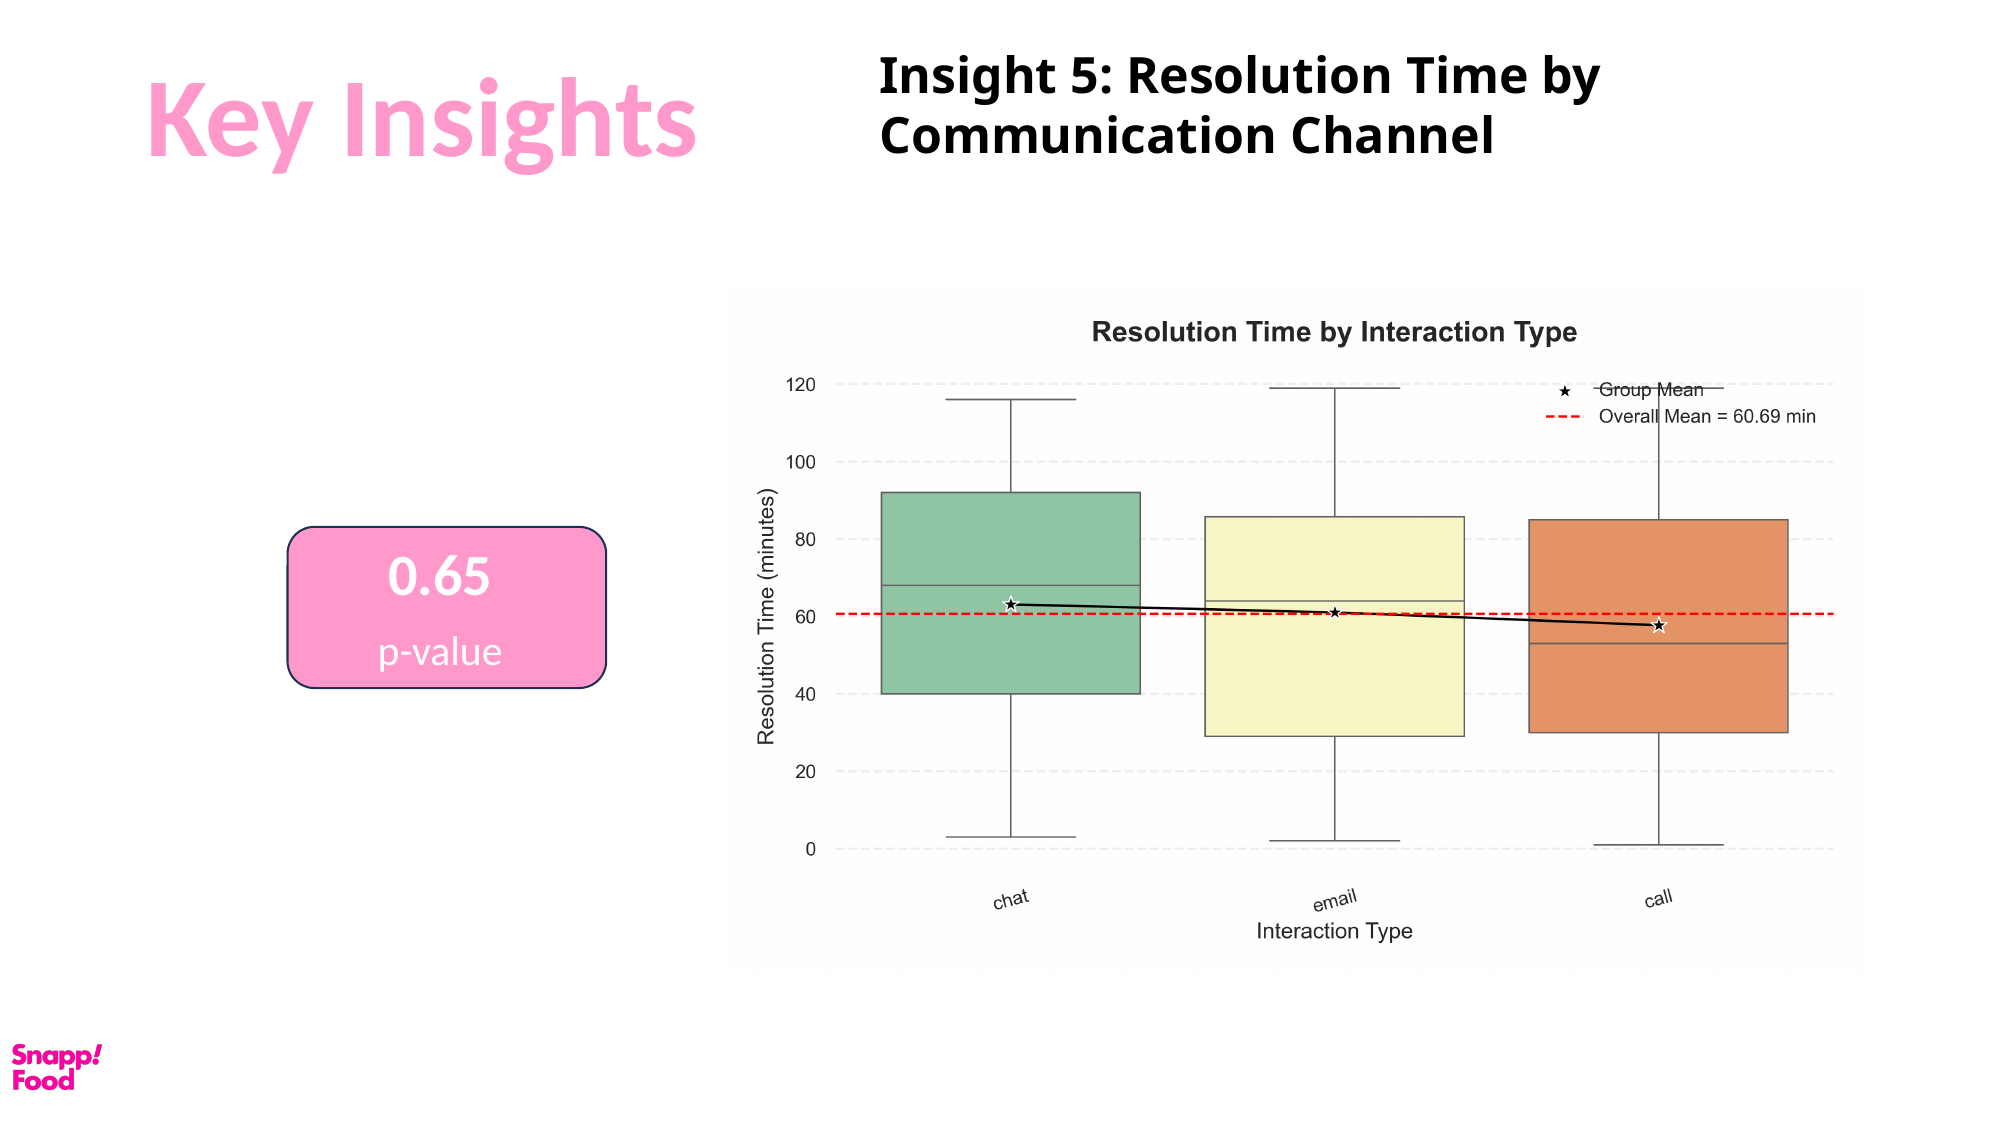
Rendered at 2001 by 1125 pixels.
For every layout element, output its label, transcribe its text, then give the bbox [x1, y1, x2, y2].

text_box Key Insights [131, 36, 970, 187]
picture [0, 1005, 119, 1125]
text_box Insight 5: Resolution Time by Communication Channel [864, 36, 1775, 172]
text_box 0.65 p-value [286, 525, 608, 690]
picture [727, 290, 1864, 973]
